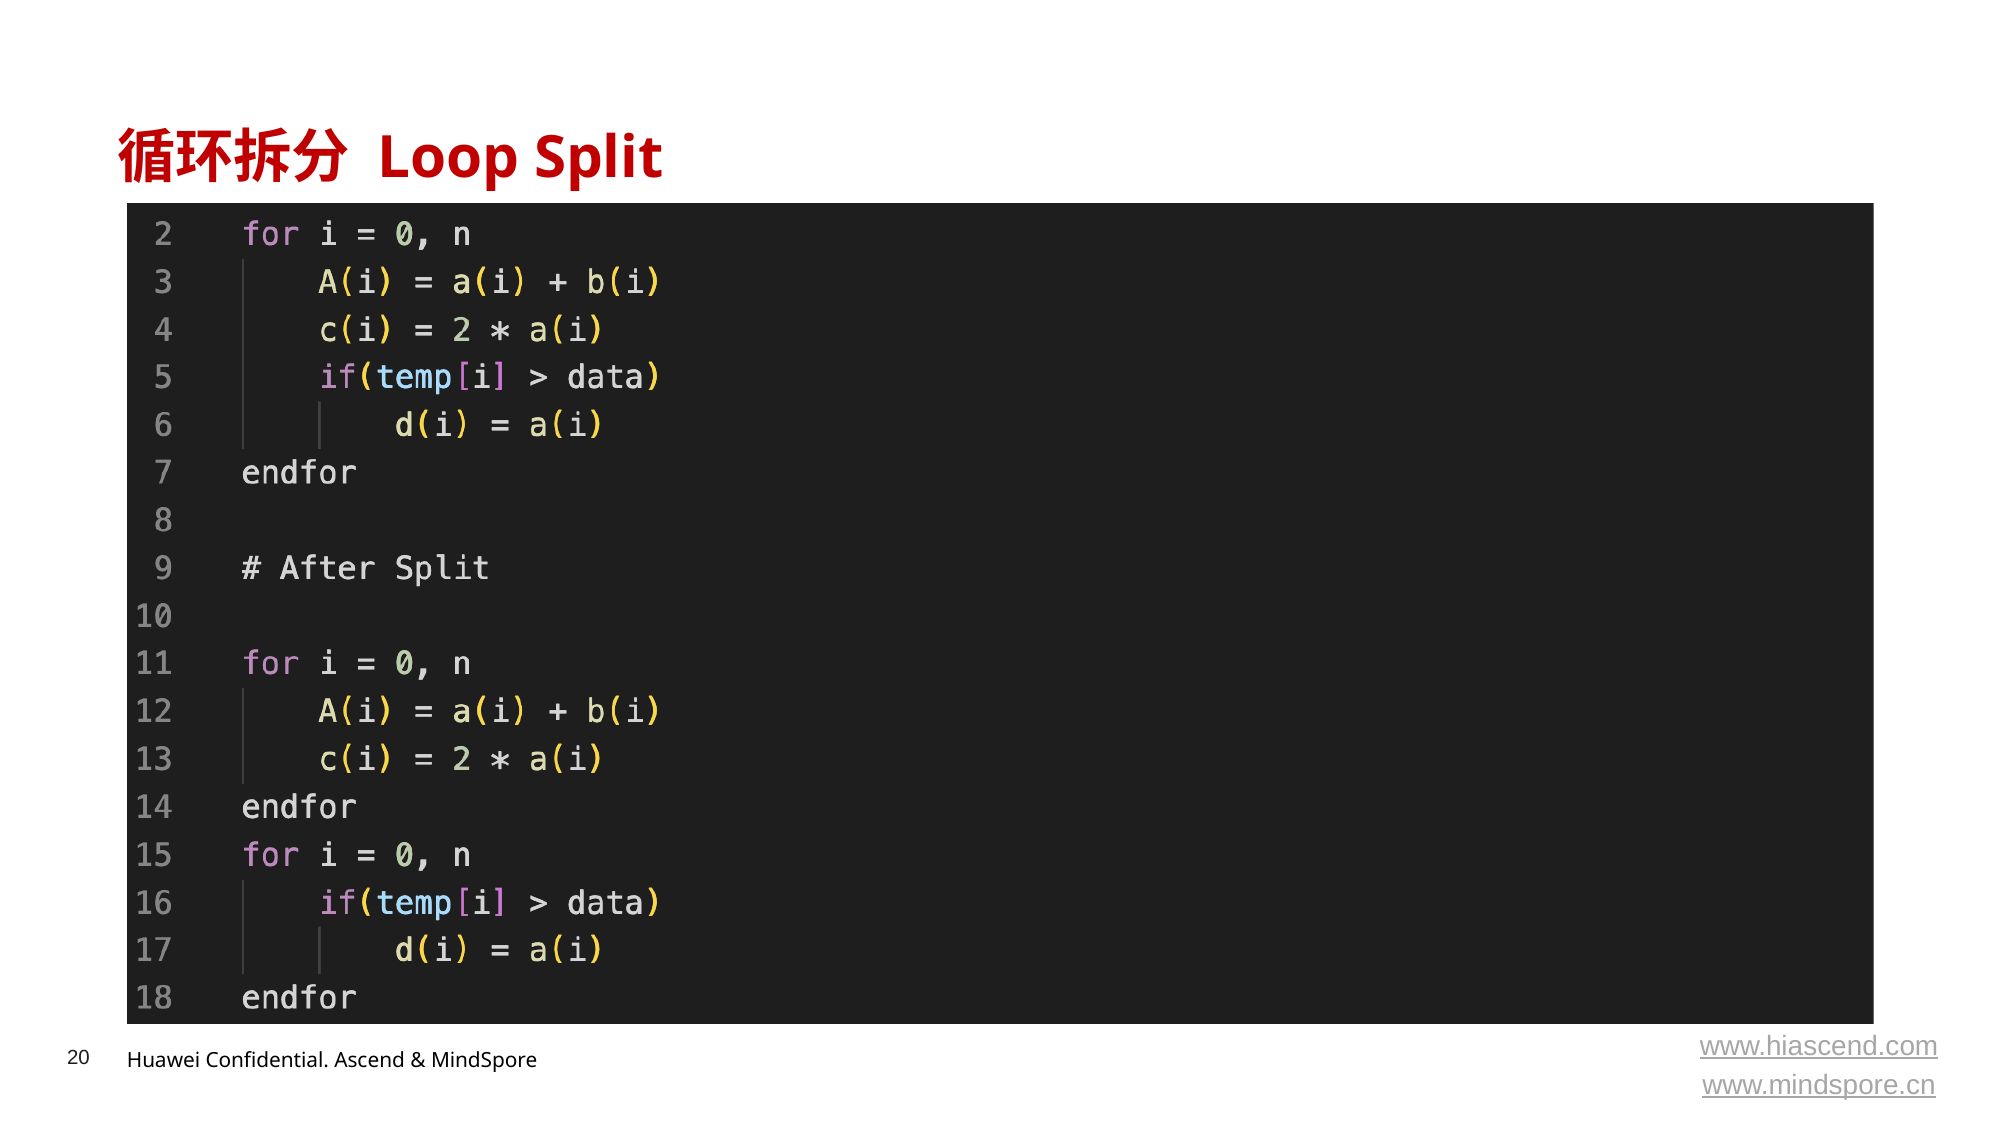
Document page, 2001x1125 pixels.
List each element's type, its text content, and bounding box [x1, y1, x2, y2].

title 循环拆分 Loop Split [102, 111, 1901, 209]
picture [126, 203, 1874, 1024]
